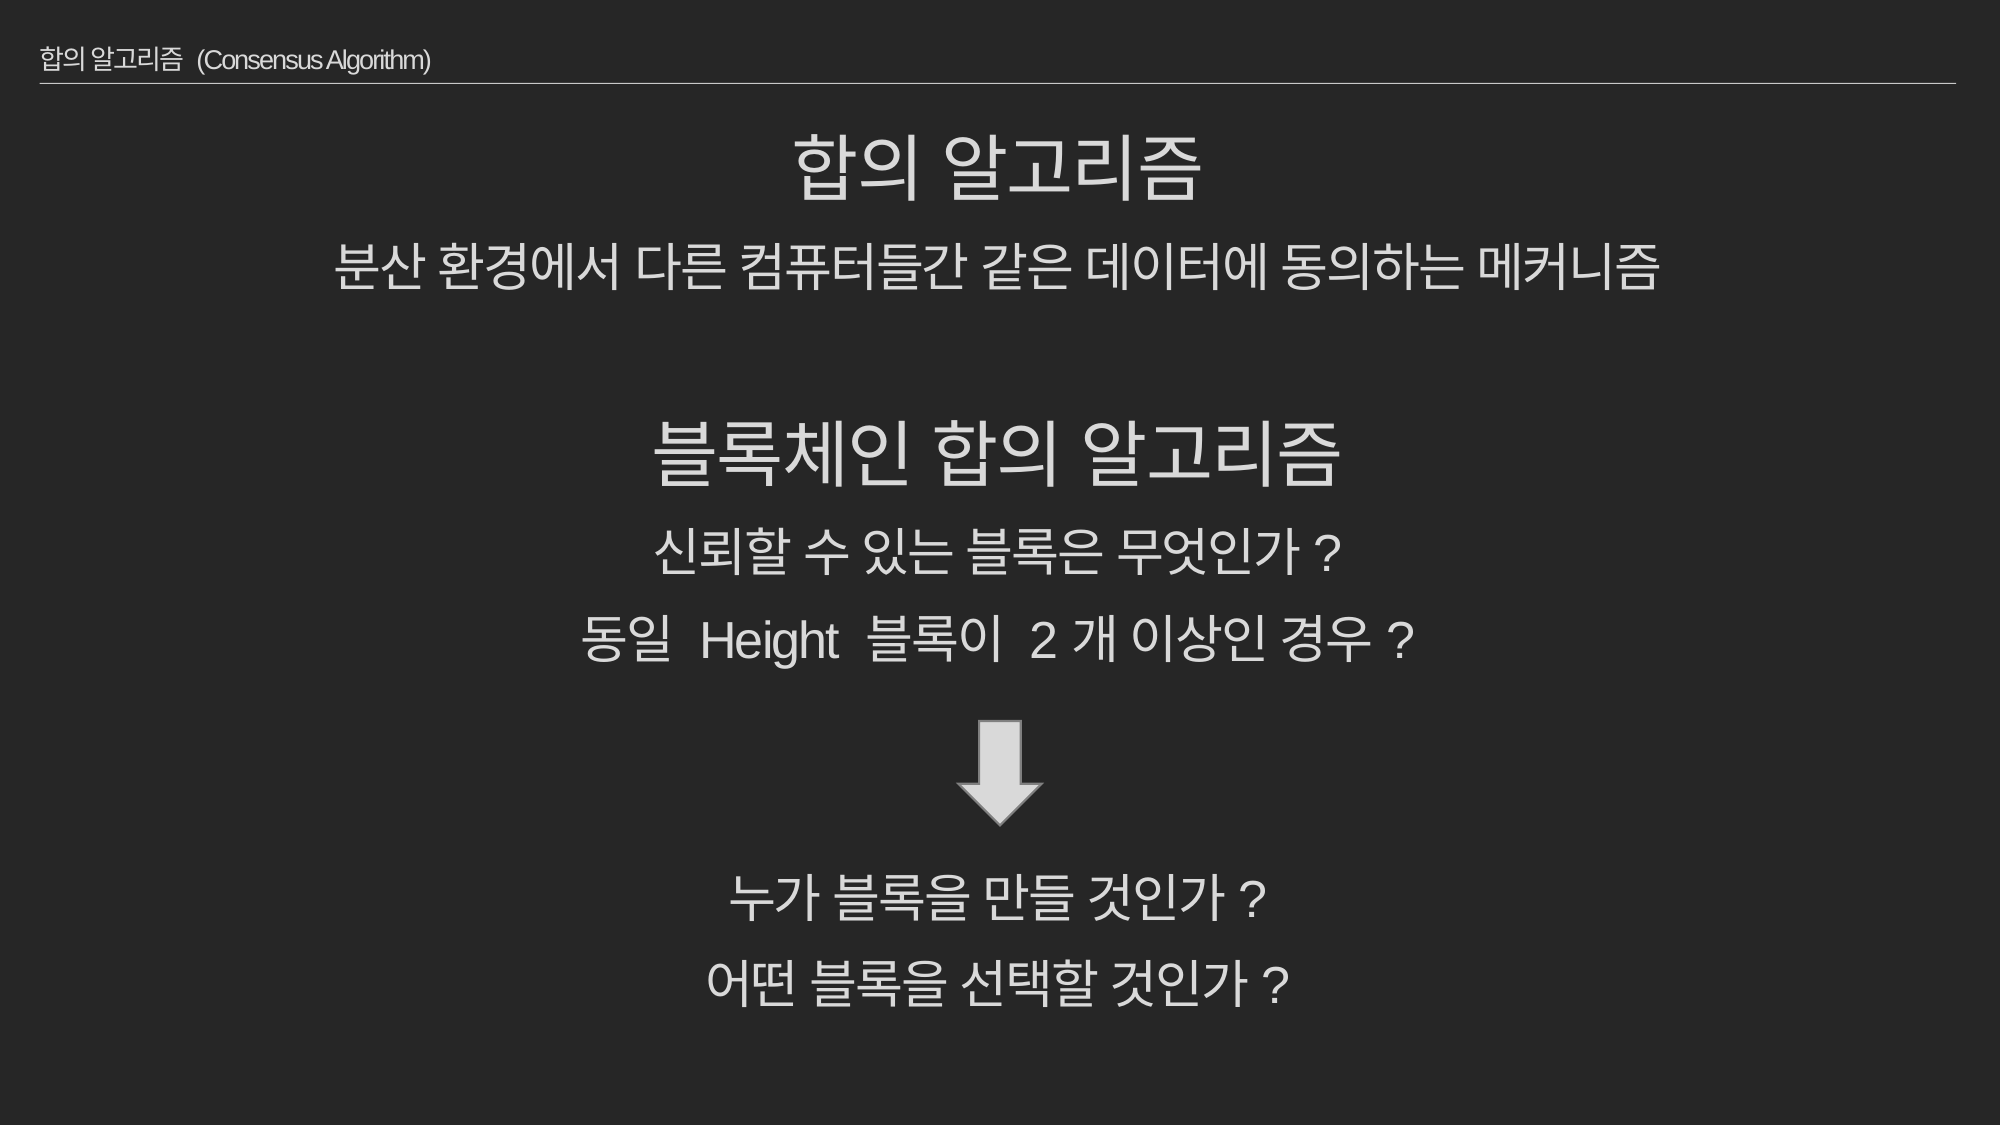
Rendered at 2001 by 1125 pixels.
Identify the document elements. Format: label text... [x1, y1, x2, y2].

text_box [955, 719, 1045, 827]
list 합의 알고리즘 분산 환경에서 다른 컴퓨터들간 같은 데이터에 동의하는 메커니즘 블록체인 합의 알고리즘 신뢰할 수 있는 블록은 무엇인가? 동일 Height 블록이 2개 이상인 경우? 누가 블록을 만들 것인가? 어떤 블록을 선택할 것인가? [39, 110, 1957, 1100]
title 합의 알고리즘 (Consensus Algorithm) [39, 31, 1961, 84]
